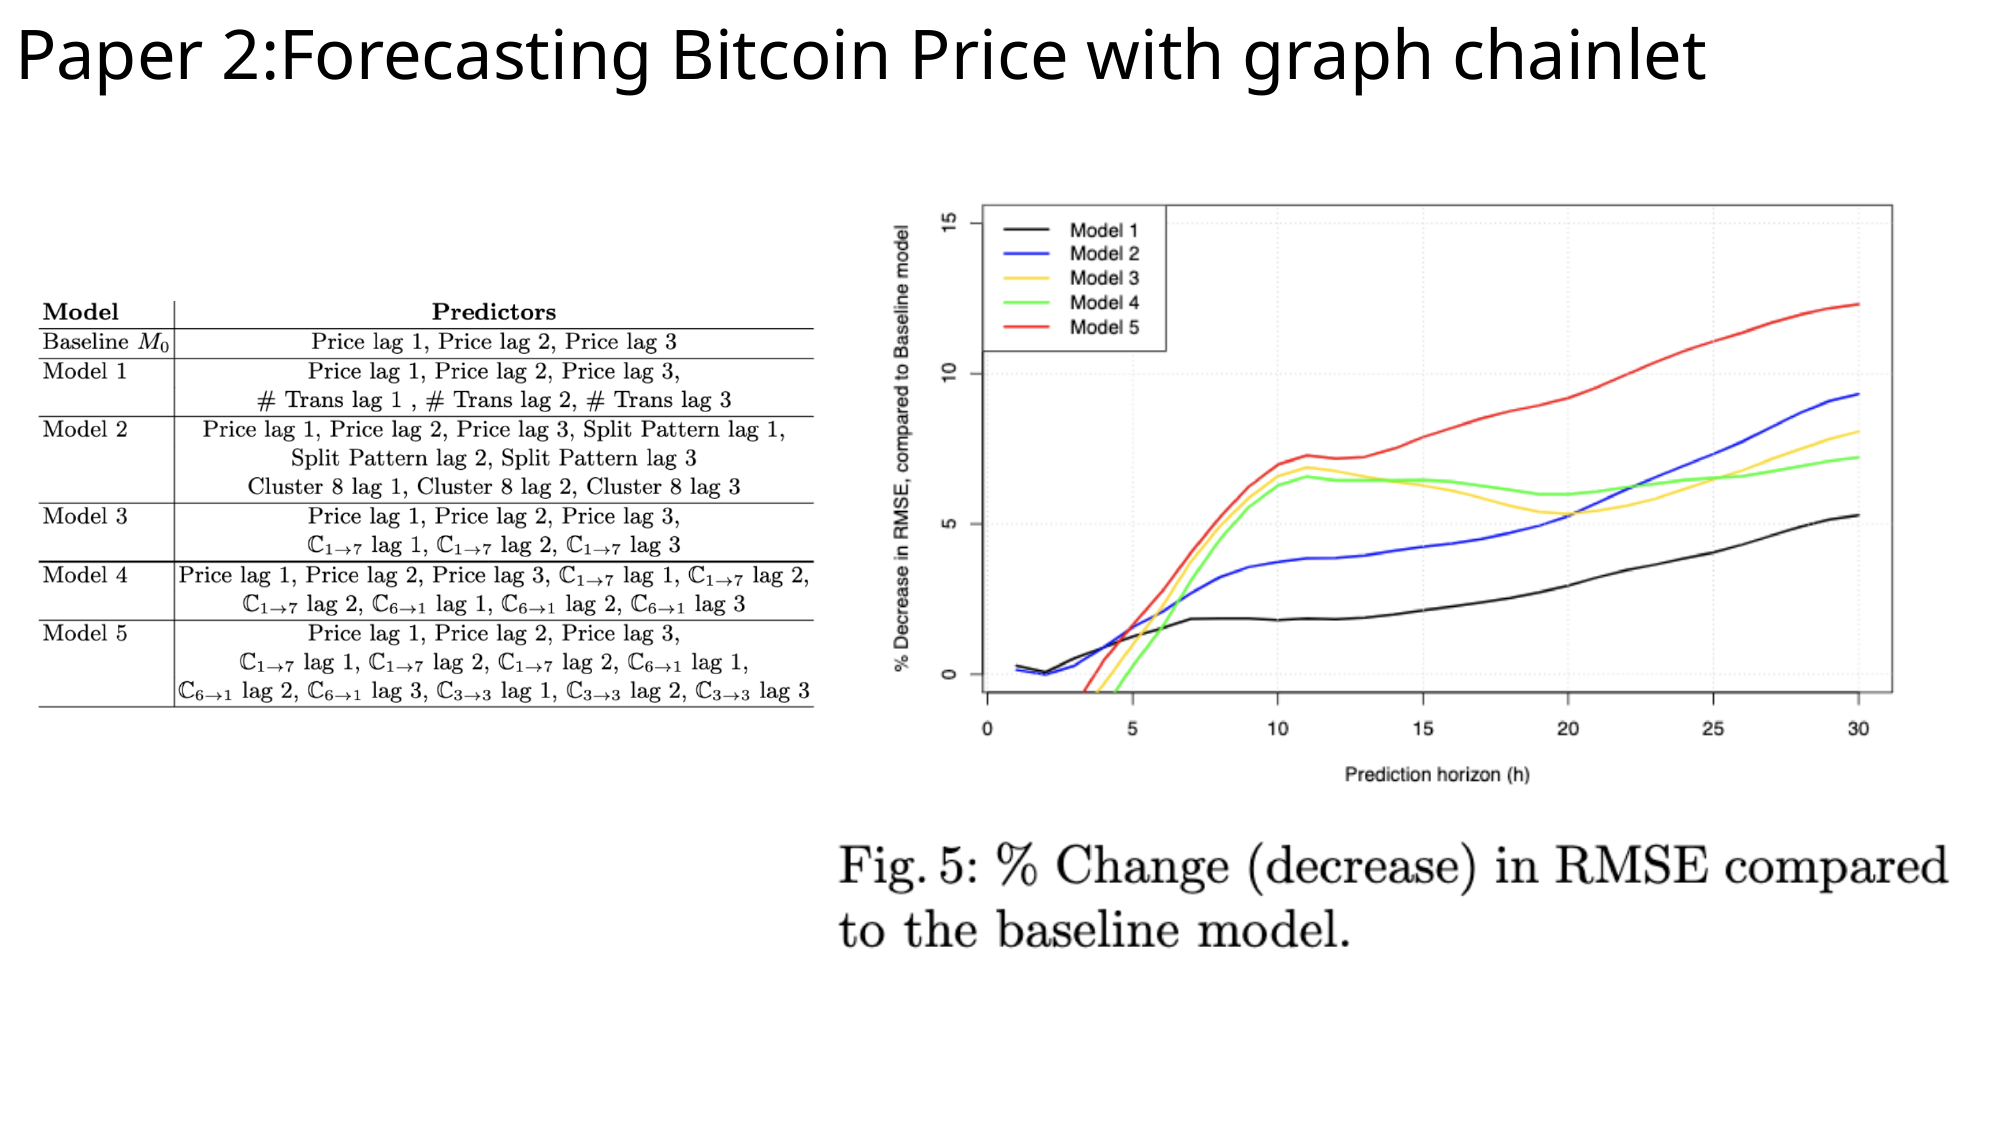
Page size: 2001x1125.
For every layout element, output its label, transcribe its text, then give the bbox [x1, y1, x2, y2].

title Paper 2:Forecasting Bitcoin Price with graph chainlet [0, 3, 1725, 112]
picture [27, 164, 1973, 961]
